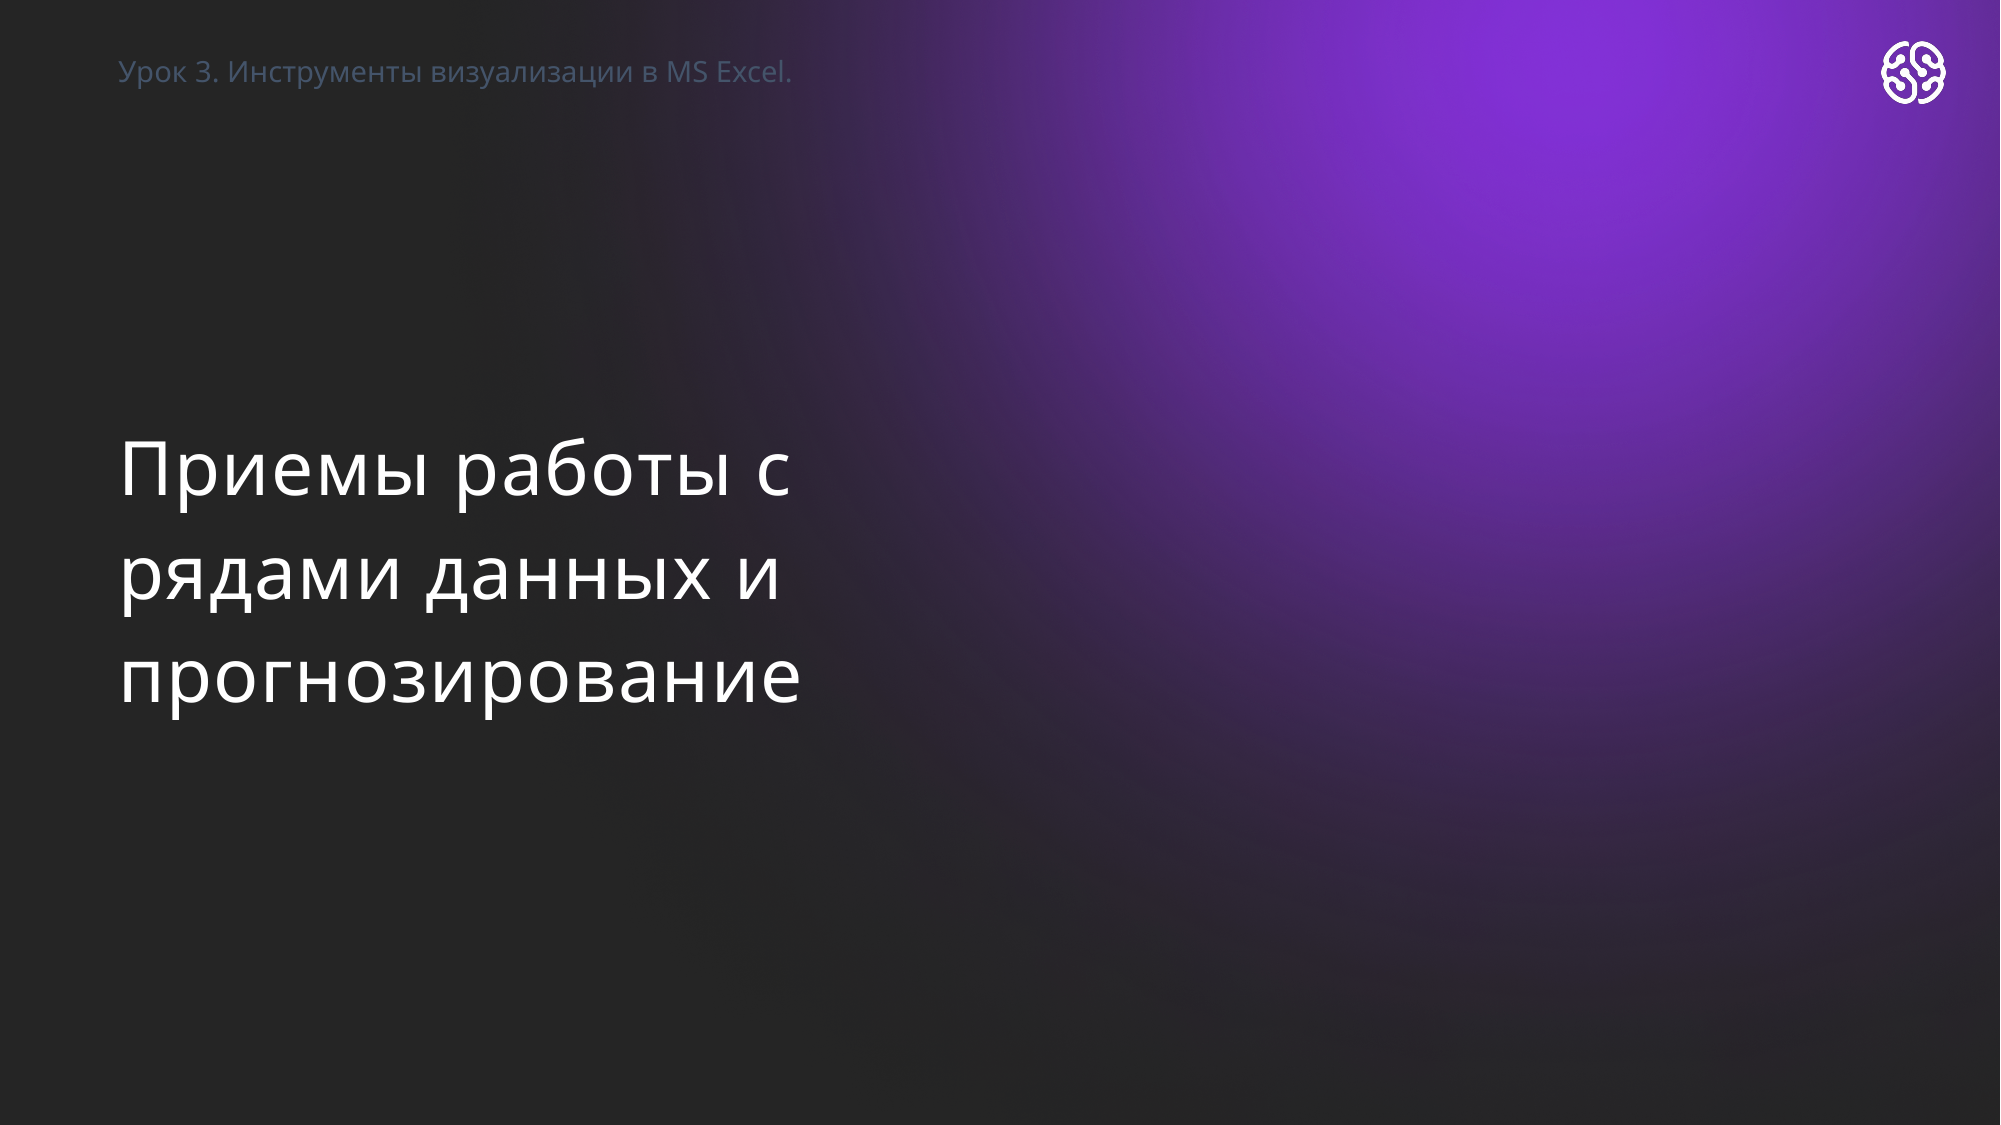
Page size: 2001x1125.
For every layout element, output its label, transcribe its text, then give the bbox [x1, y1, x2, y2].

picture [0, 0, 2000, 1125]
subtitle Урок 3. Инструменты визуализации в MS Excel. [118, 33, 1422, 112]
title Приемы работы с рядами данных и прогнозирование [118, 283, 961, 842]
